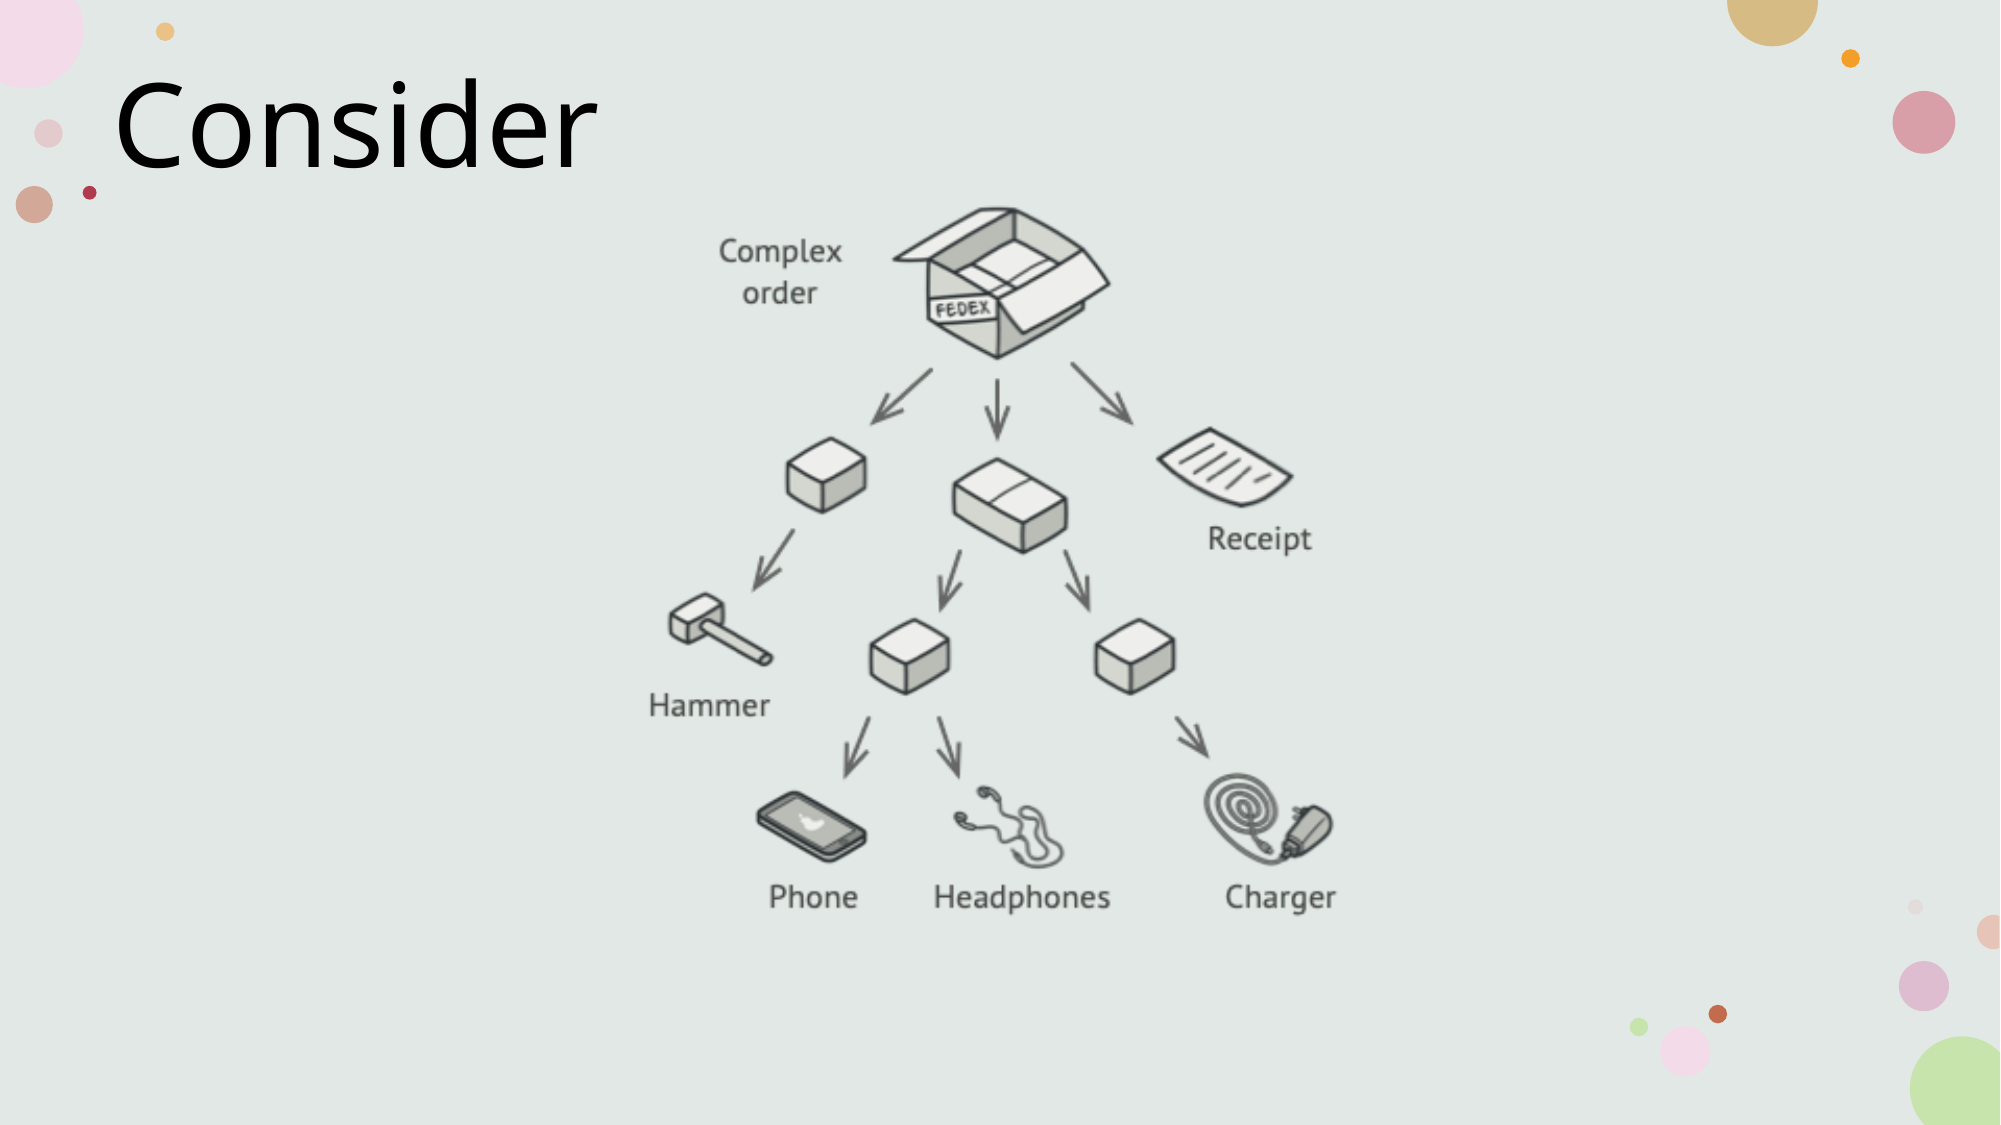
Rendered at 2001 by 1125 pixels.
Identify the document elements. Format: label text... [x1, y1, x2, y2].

title Consider [112, 66, 1466, 194]
picture [614, 177, 1386, 948]
